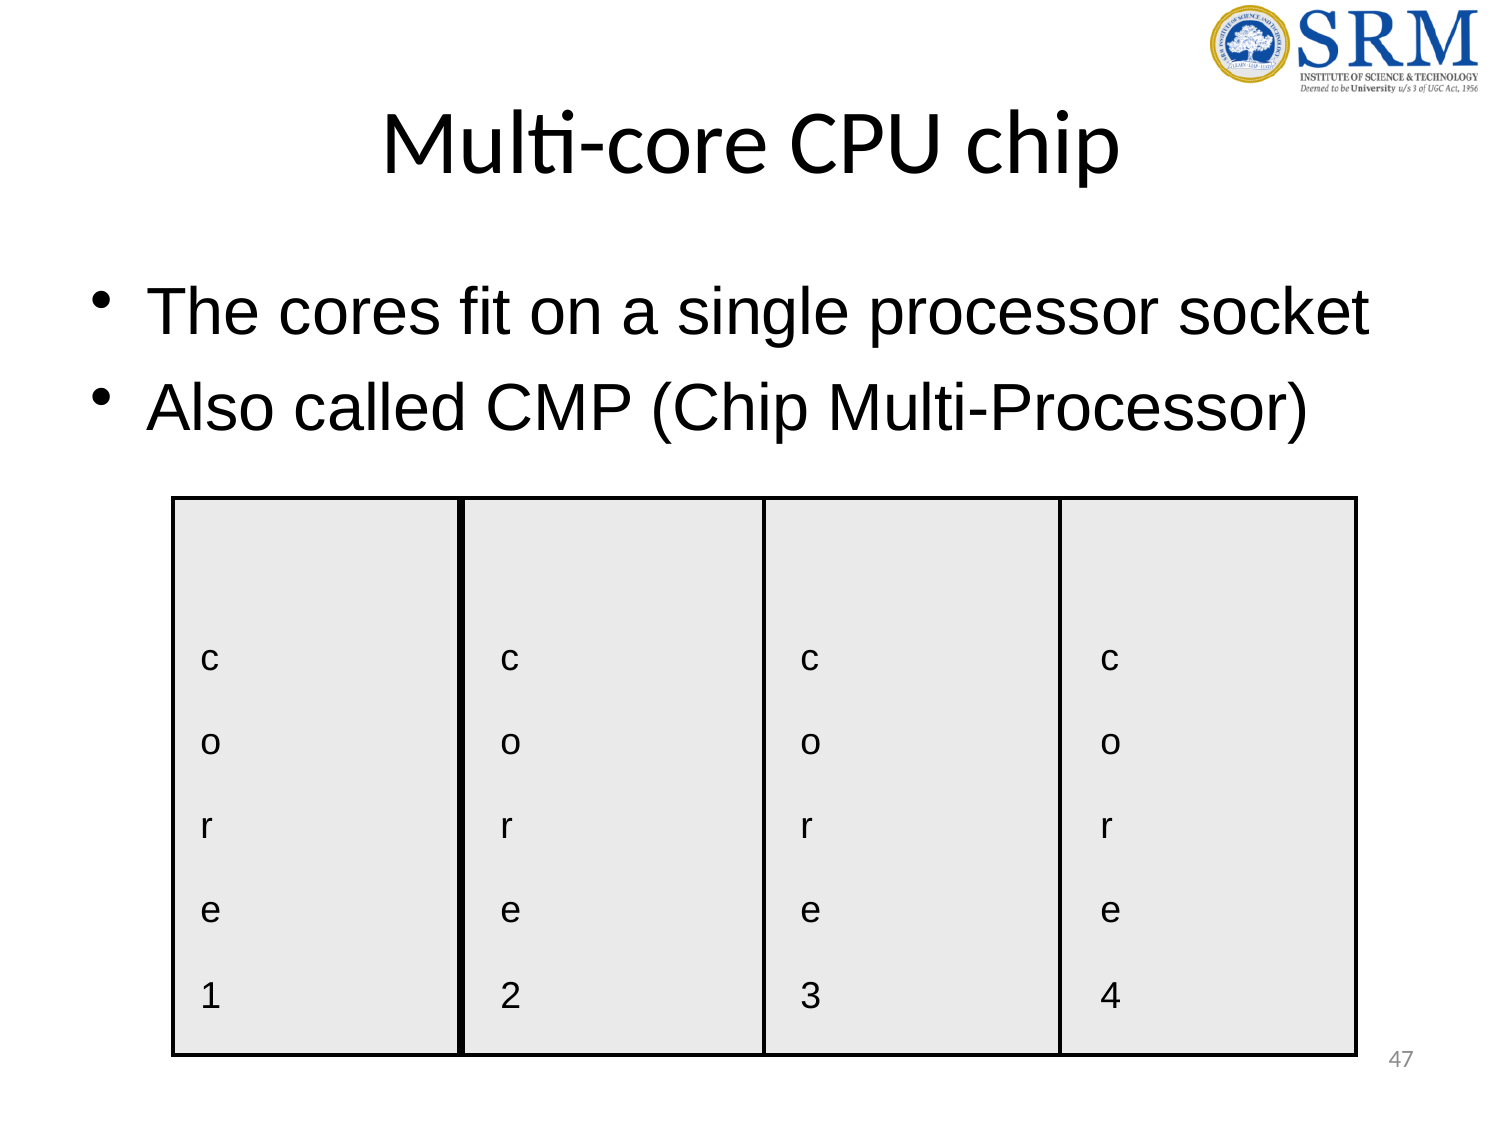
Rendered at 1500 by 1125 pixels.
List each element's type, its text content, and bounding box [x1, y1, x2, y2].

table_header c o r e 1 [175, 500, 457, 1053]
table_header c o r e 4 [1062, 500, 1354, 1053]
slide_number 47 [1368, 726, 1415, 1125]
text_box The cores fit on a single processor socket Also called CMP (Chip Multi-Processor) [88, 250, 1377, 444]
table_header c o r e 2 [465, 500, 762, 1053]
table_header c o r e 3 [766, 500, 1058, 1053]
picture [1210, 5, 1478, 93]
title Multi-core CPU chip [340, 41, 1160, 232]
